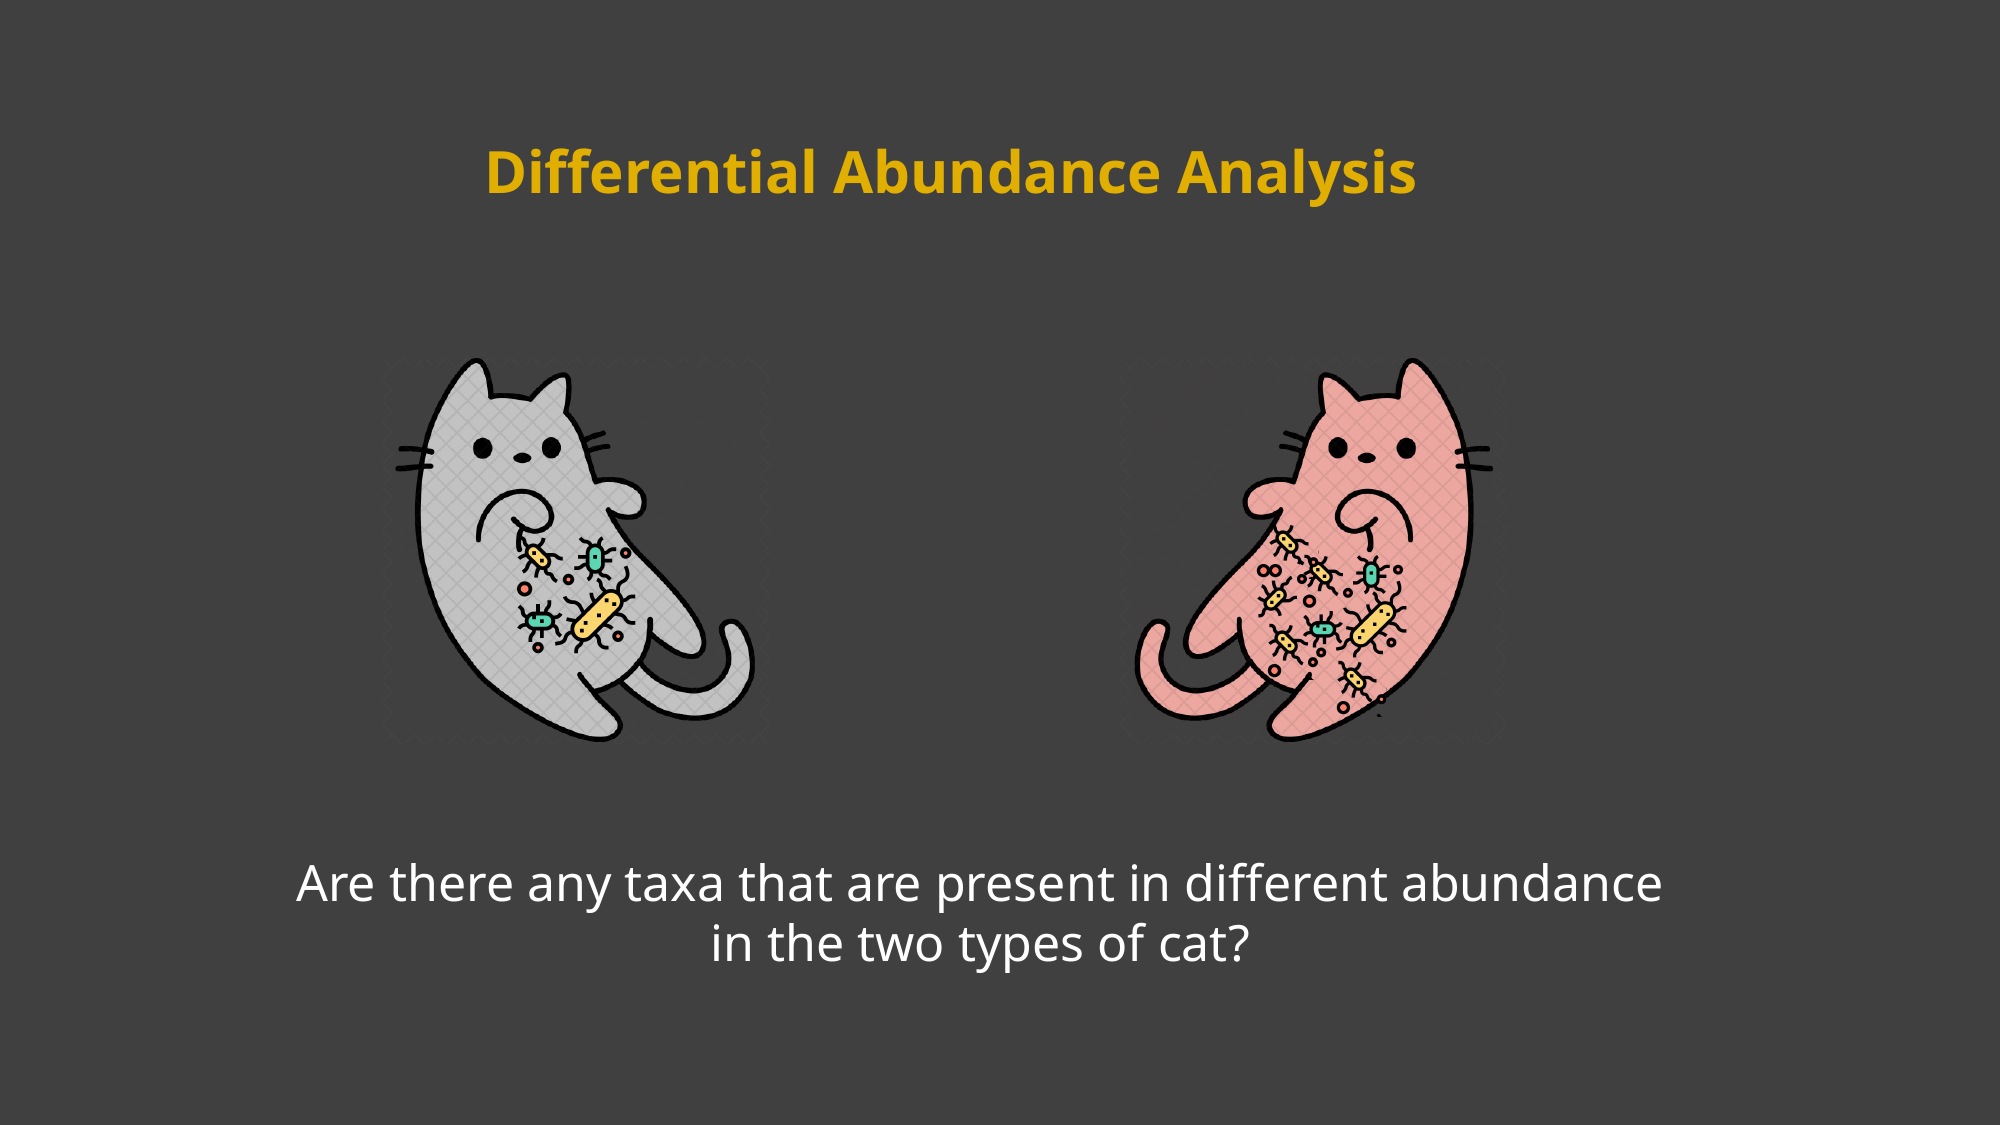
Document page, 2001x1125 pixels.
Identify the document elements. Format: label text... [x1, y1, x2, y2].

picture [1117, 355, 1509, 746]
picture [379, 355, 770, 746]
text_box Are there any taxa that are present in different abundance in the two types of cat? [279, 844, 1681, 980]
text_box Differential Abundance Analysis [451, 128, 1451, 213]
